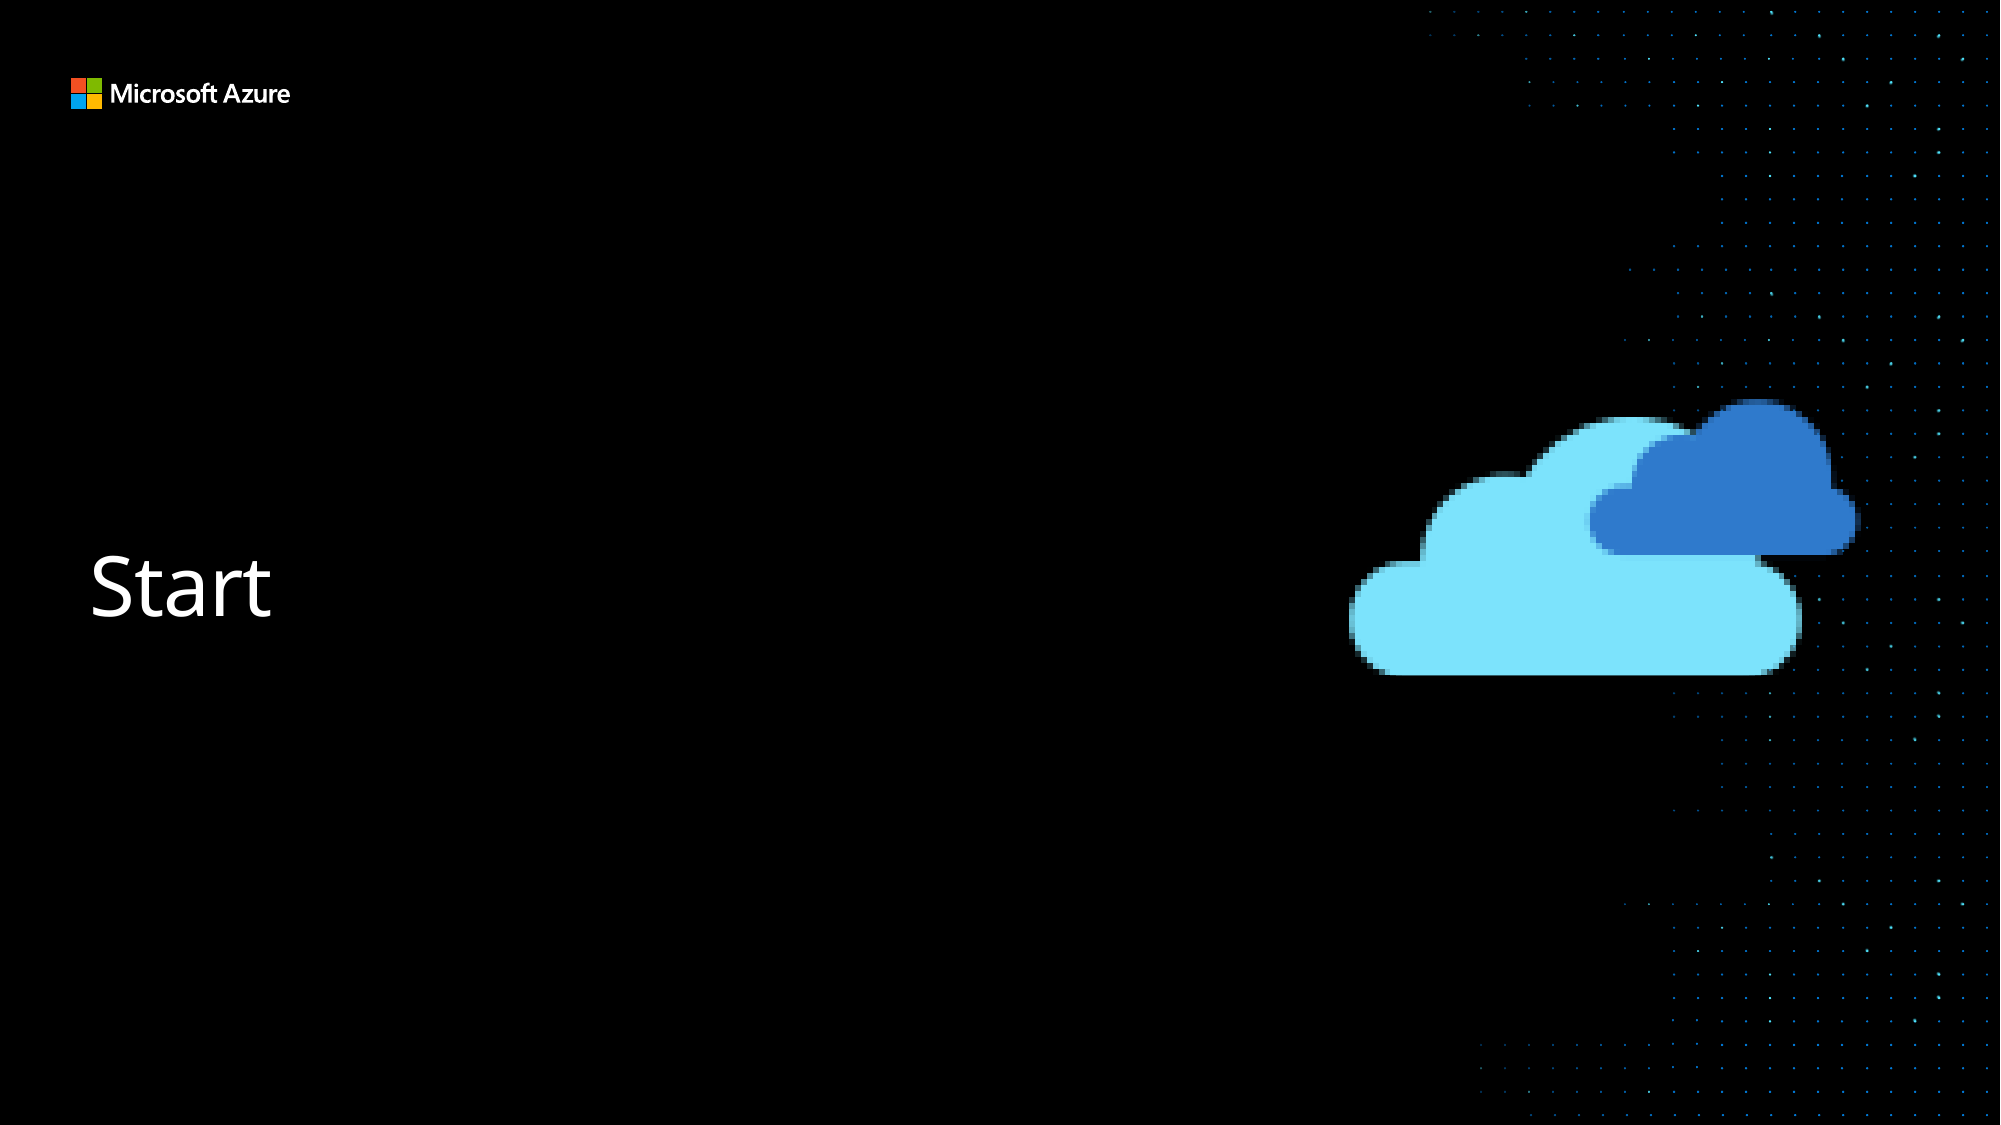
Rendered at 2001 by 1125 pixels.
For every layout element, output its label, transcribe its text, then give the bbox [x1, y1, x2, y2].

picture [1429, 8, 1988, 1117]
title Start [89, 370, 1670, 665]
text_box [1779, 651, 1790, 663]
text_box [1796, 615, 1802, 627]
